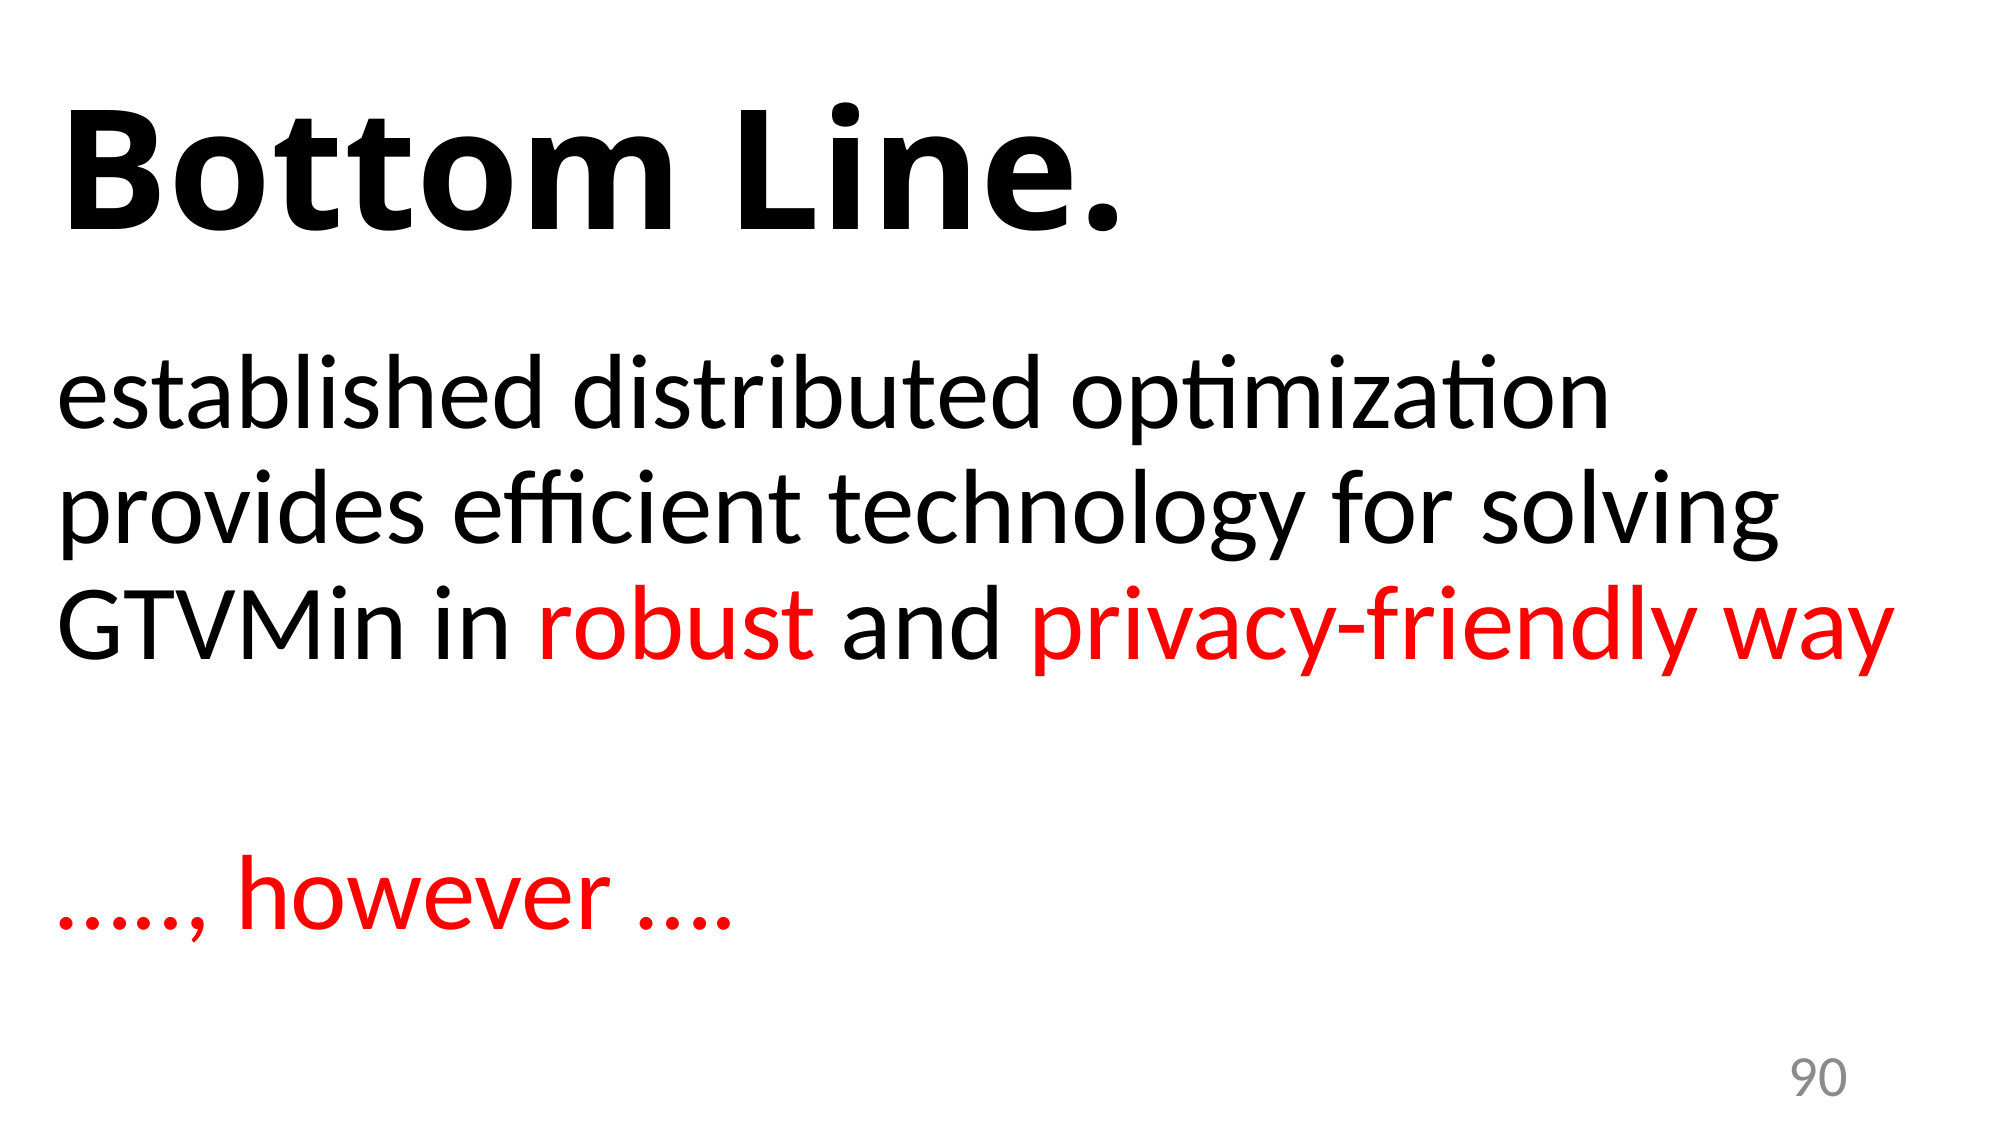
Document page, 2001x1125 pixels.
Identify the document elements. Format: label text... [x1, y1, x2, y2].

title Bottom Line. [41, 66, 1767, 285]
list established distributed optimization provides efficient technology for solving GTVMin in robust and privacy-friendly way ….., however …. [41, 328, 1976, 1043]
slide_number 90 [1412, 1042, 1863, 1103]
